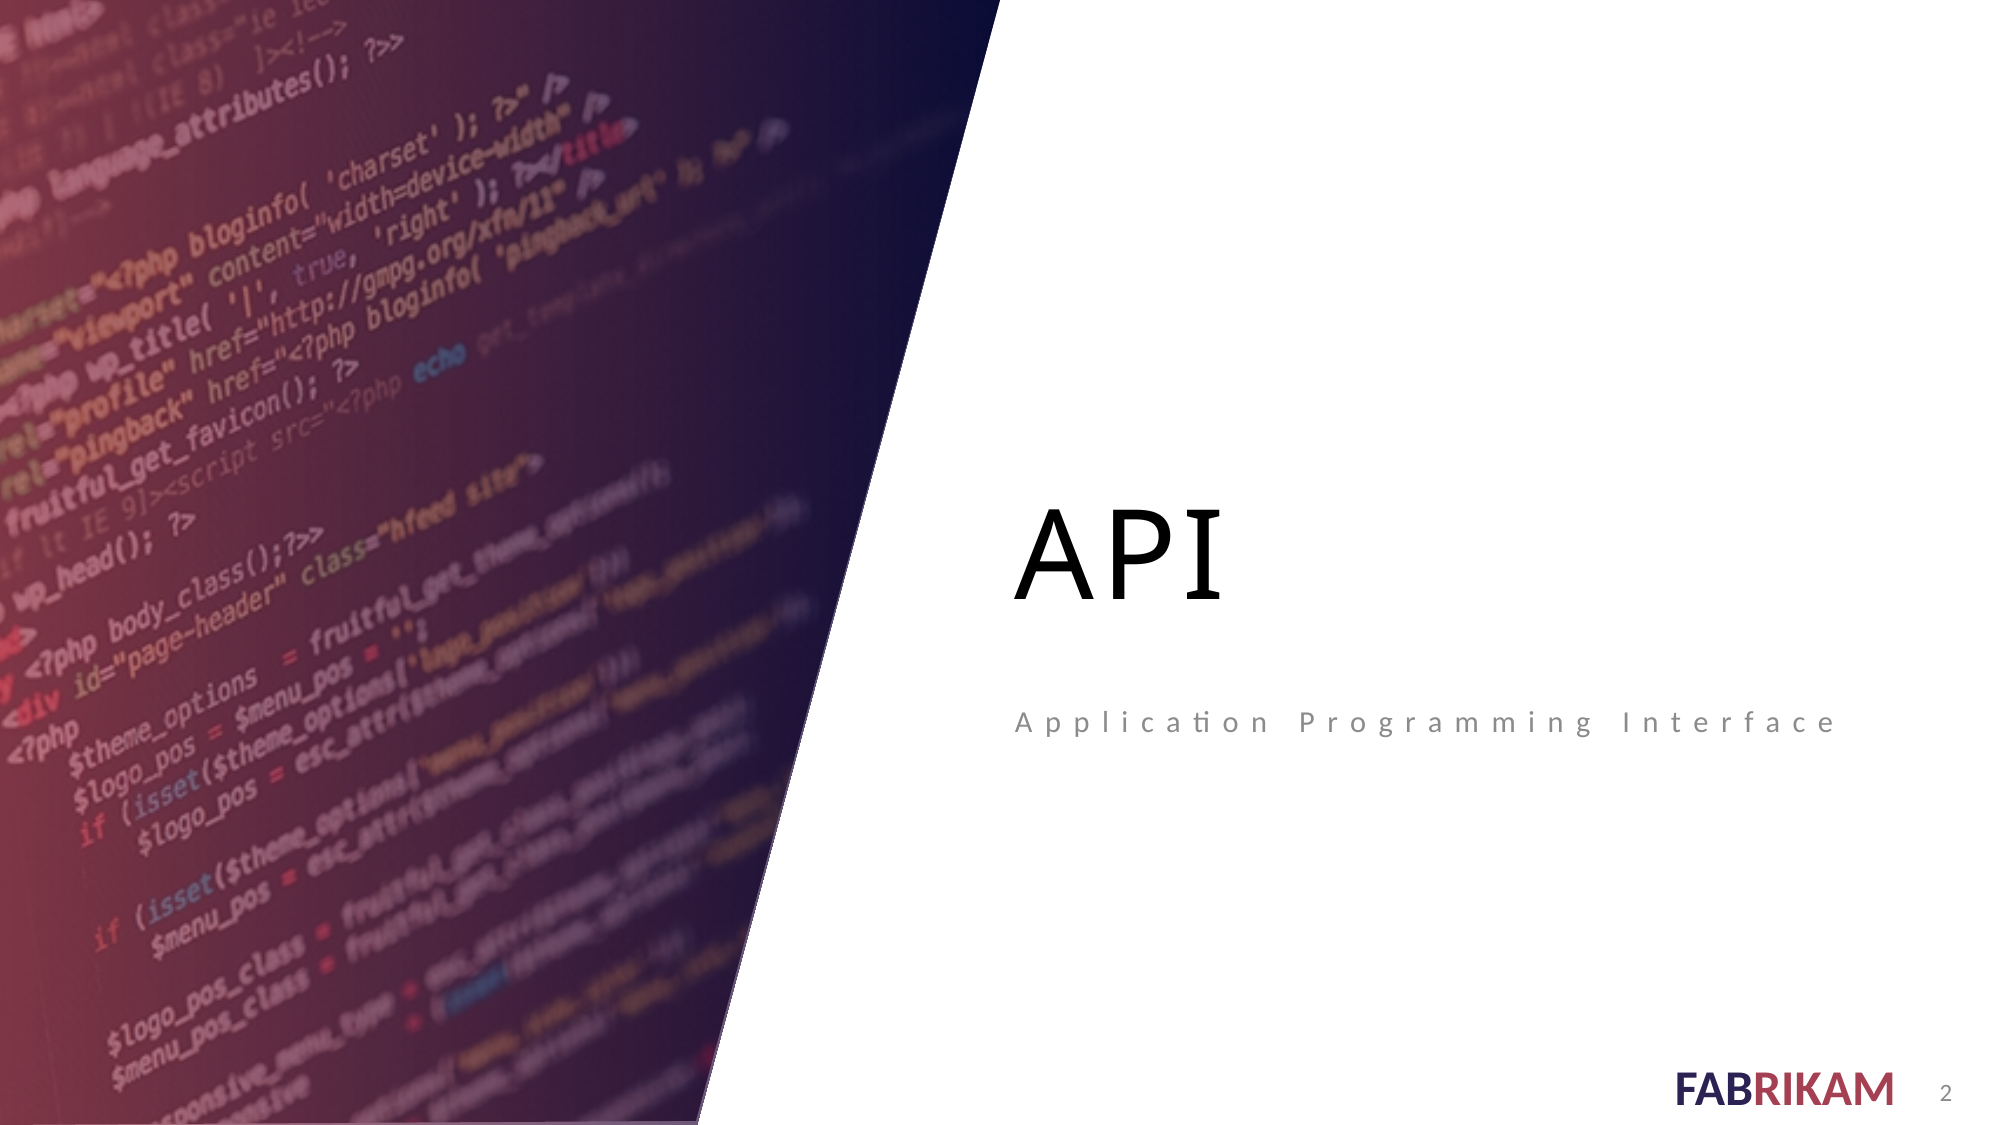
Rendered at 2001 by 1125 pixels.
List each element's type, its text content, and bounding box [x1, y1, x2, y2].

list Application Programming Interface [1000, 690, 1862, 751]
title API [1000, 413, 1862, 686]
slide_number 2 [1894, 1061, 1968, 1121]
picture [0, 0, 1000, 1125]
